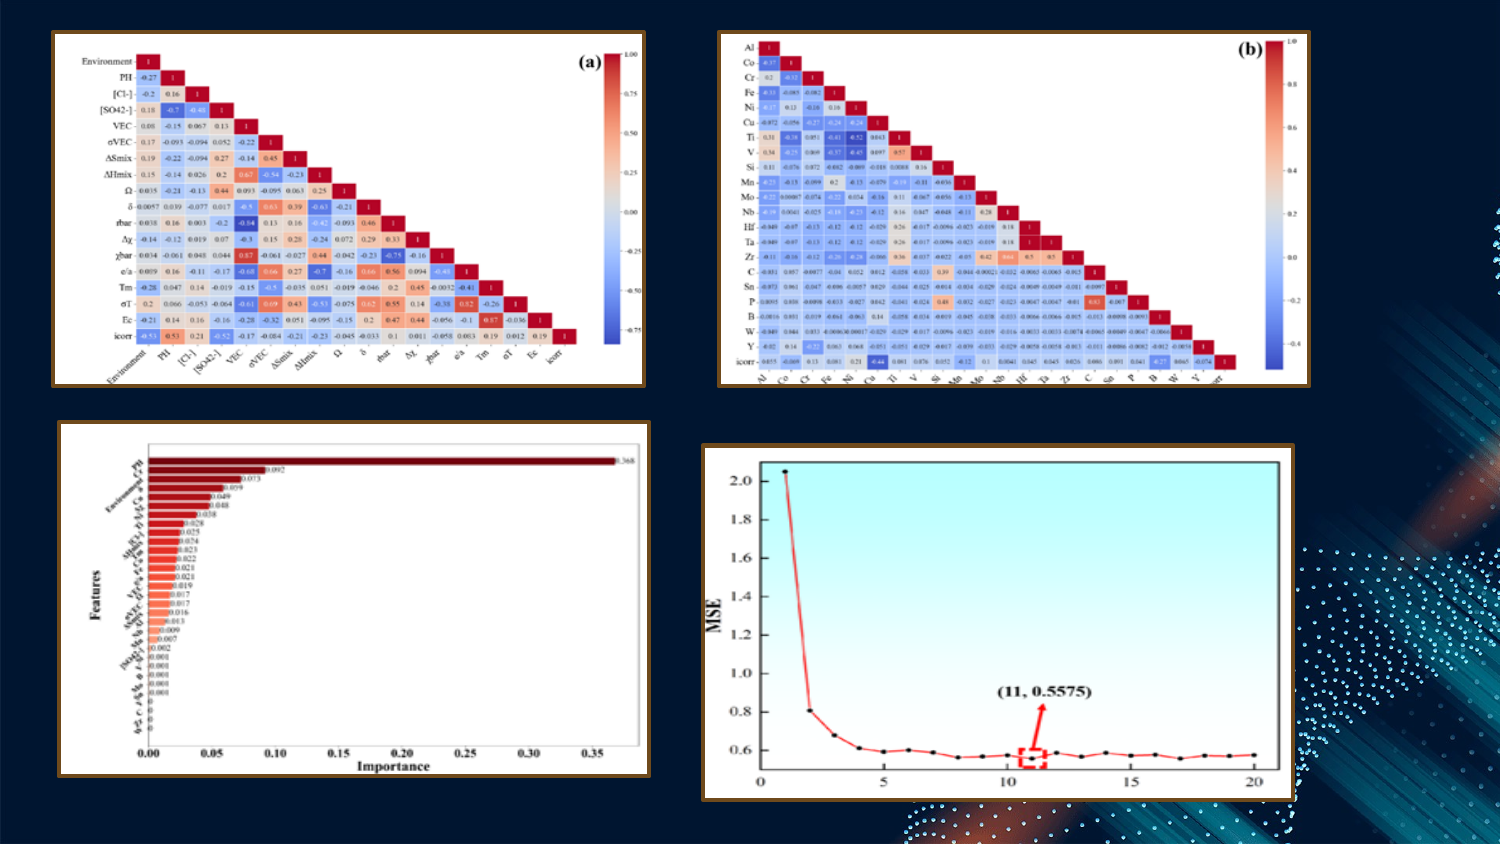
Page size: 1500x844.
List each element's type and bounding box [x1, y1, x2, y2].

text_box [51, 30, 646, 388]
text_box [57, 420, 651, 778]
text_box [701, 443, 1295, 802]
text_box [717, 30, 1311, 388]
